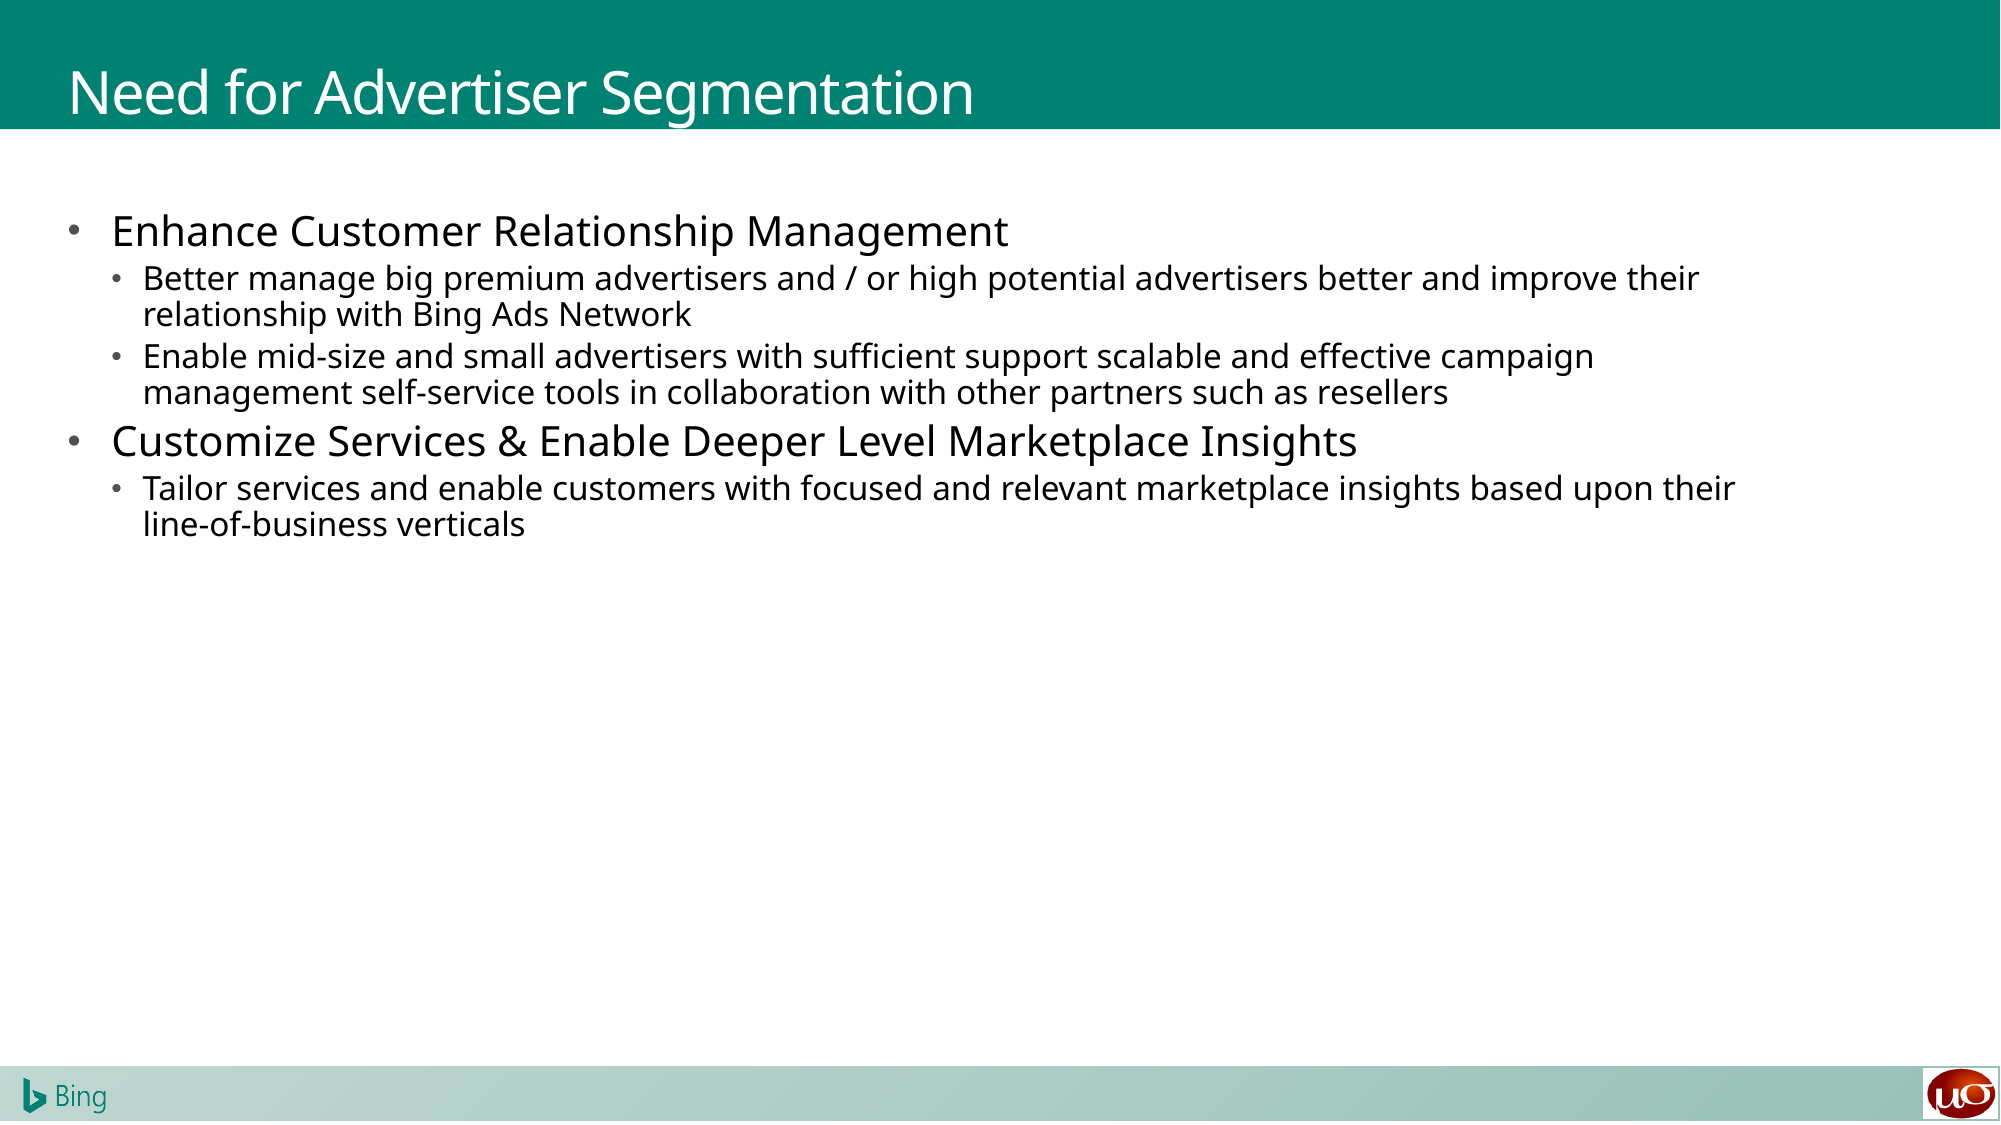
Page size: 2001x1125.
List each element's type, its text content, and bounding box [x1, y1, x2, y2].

list Enhance Customer Relationship Management Better manage big premium advertisers and / or high potential advertisers better and improve their relationship with Bing Ads Network Enable mid-size and small advertisers with sufficient support scalable and effective campaign management self-service tools in collaboration with other partners such as resellers Customize Services & Enable Deeper Level Marketplace Insights Tailor services and enable customers with focused and relevant marketplace insights based upon their line-of-business verticals [43, 195, 1825, 614]
picture [1923, 1068, 1998, 1119]
picture [9, 1062, 124, 1125]
title Need for Advertiser Segmentation [43, 48, 1825, 195]
